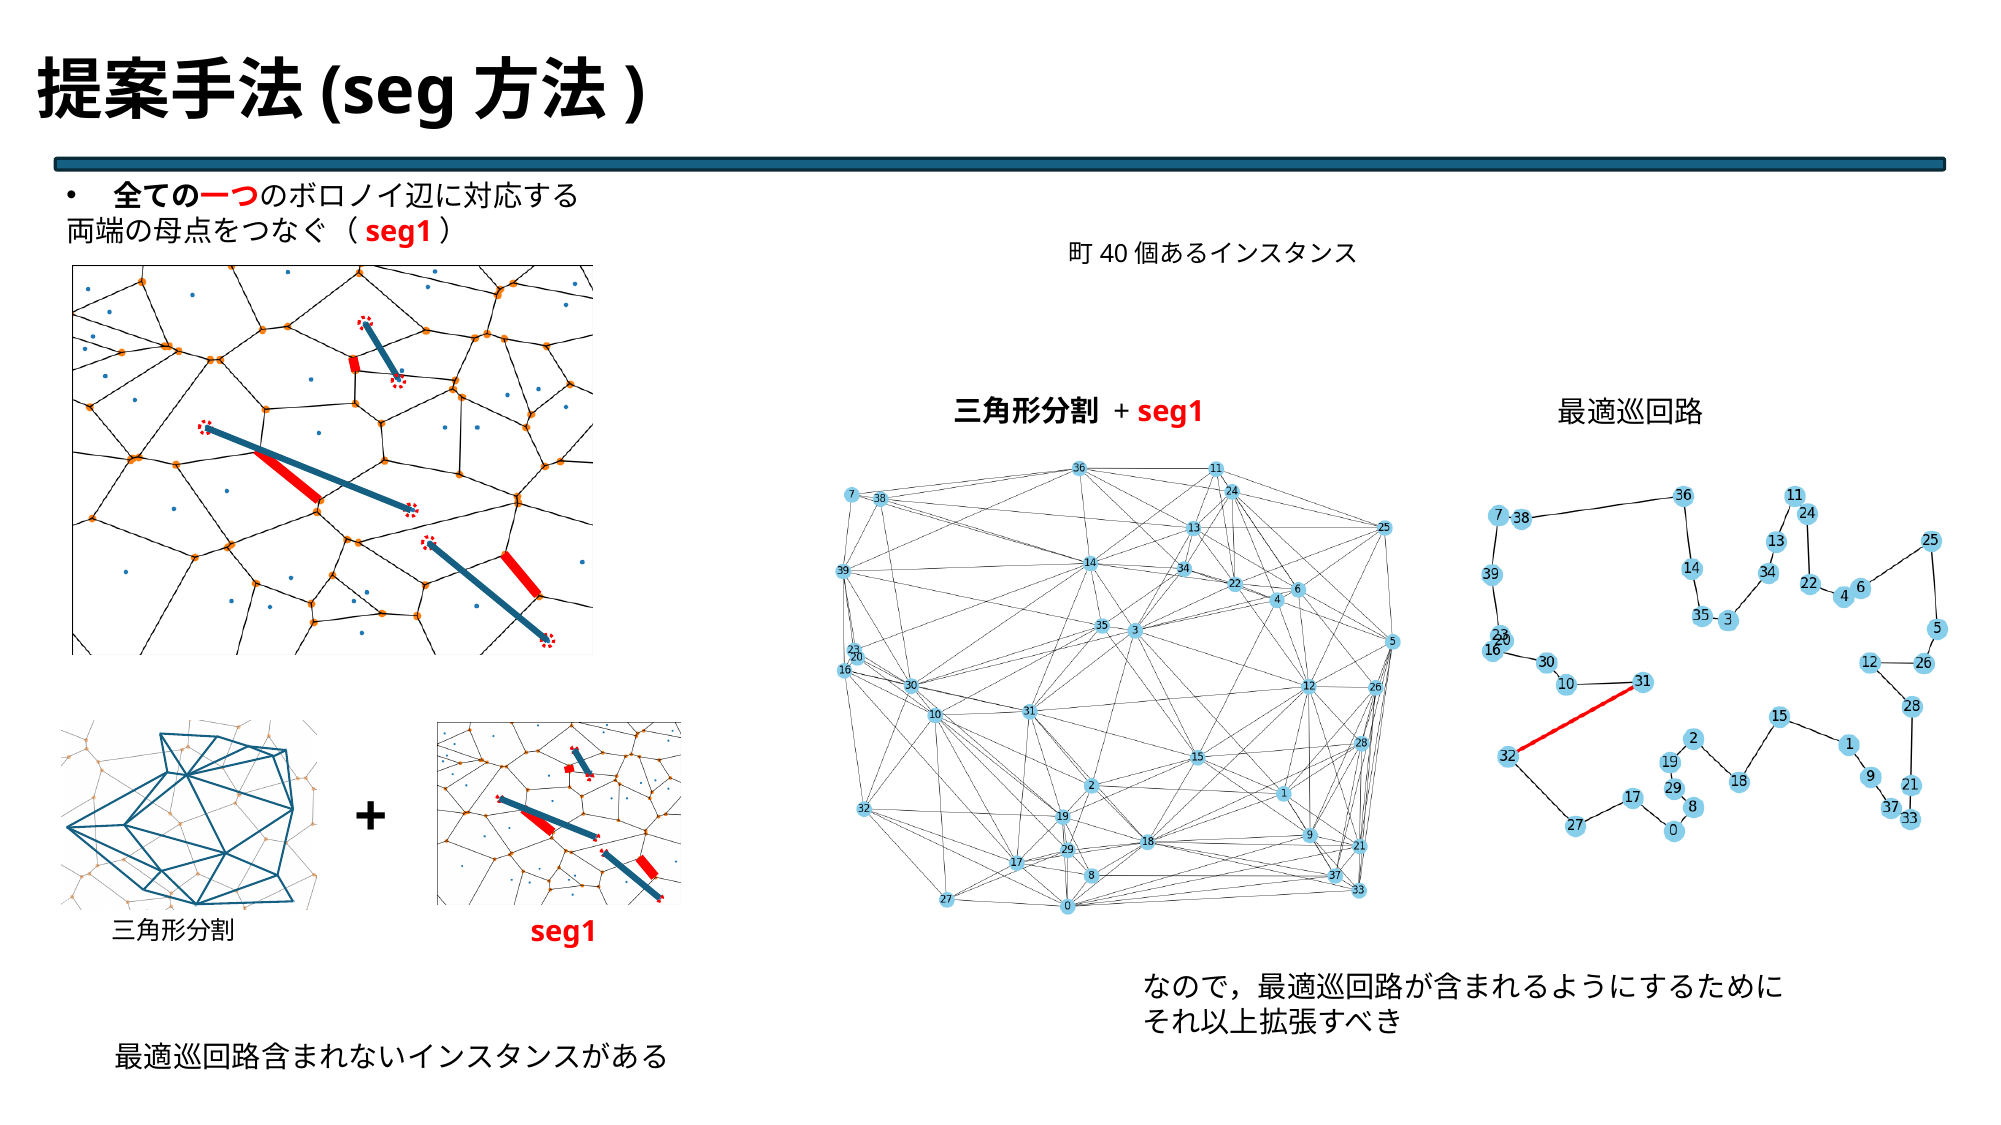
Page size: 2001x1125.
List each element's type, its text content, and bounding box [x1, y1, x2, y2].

text_box 三角形分割 + seg1 [938, 385, 1220, 422]
text_box 町40個あるインスタンス [1046, 230, 1381, 276]
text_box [61, 719, 317, 910]
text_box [72, 264, 593, 656]
text_box + [340, 770, 404, 856]
text_box seg1 [515, 906, 624, 955]
text_box [53, 156, 1947, 172]
text_box 三角形分割 [96, 910, 252, 953]
text_box 最適巡回路含まれないインスタンスがある [0, 1031, 893, 1082]
text_box 最適巡回路 [1543, 385, 1720, 436]
picture [785, 422, 1985, 953]
text_box なので，最適巡回路が含まれるようにするために それ以上拡張すべき [1127, 960, 1800, 1046]
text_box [437, 722, 681, 906]
text_box 全ての一つのボロノイ辺に対応する 両端の母点をつなぐ（seg1） [51, 170, 597, 255]
text_box 提案手法(seg方法) [22, 39, 661, 135]
